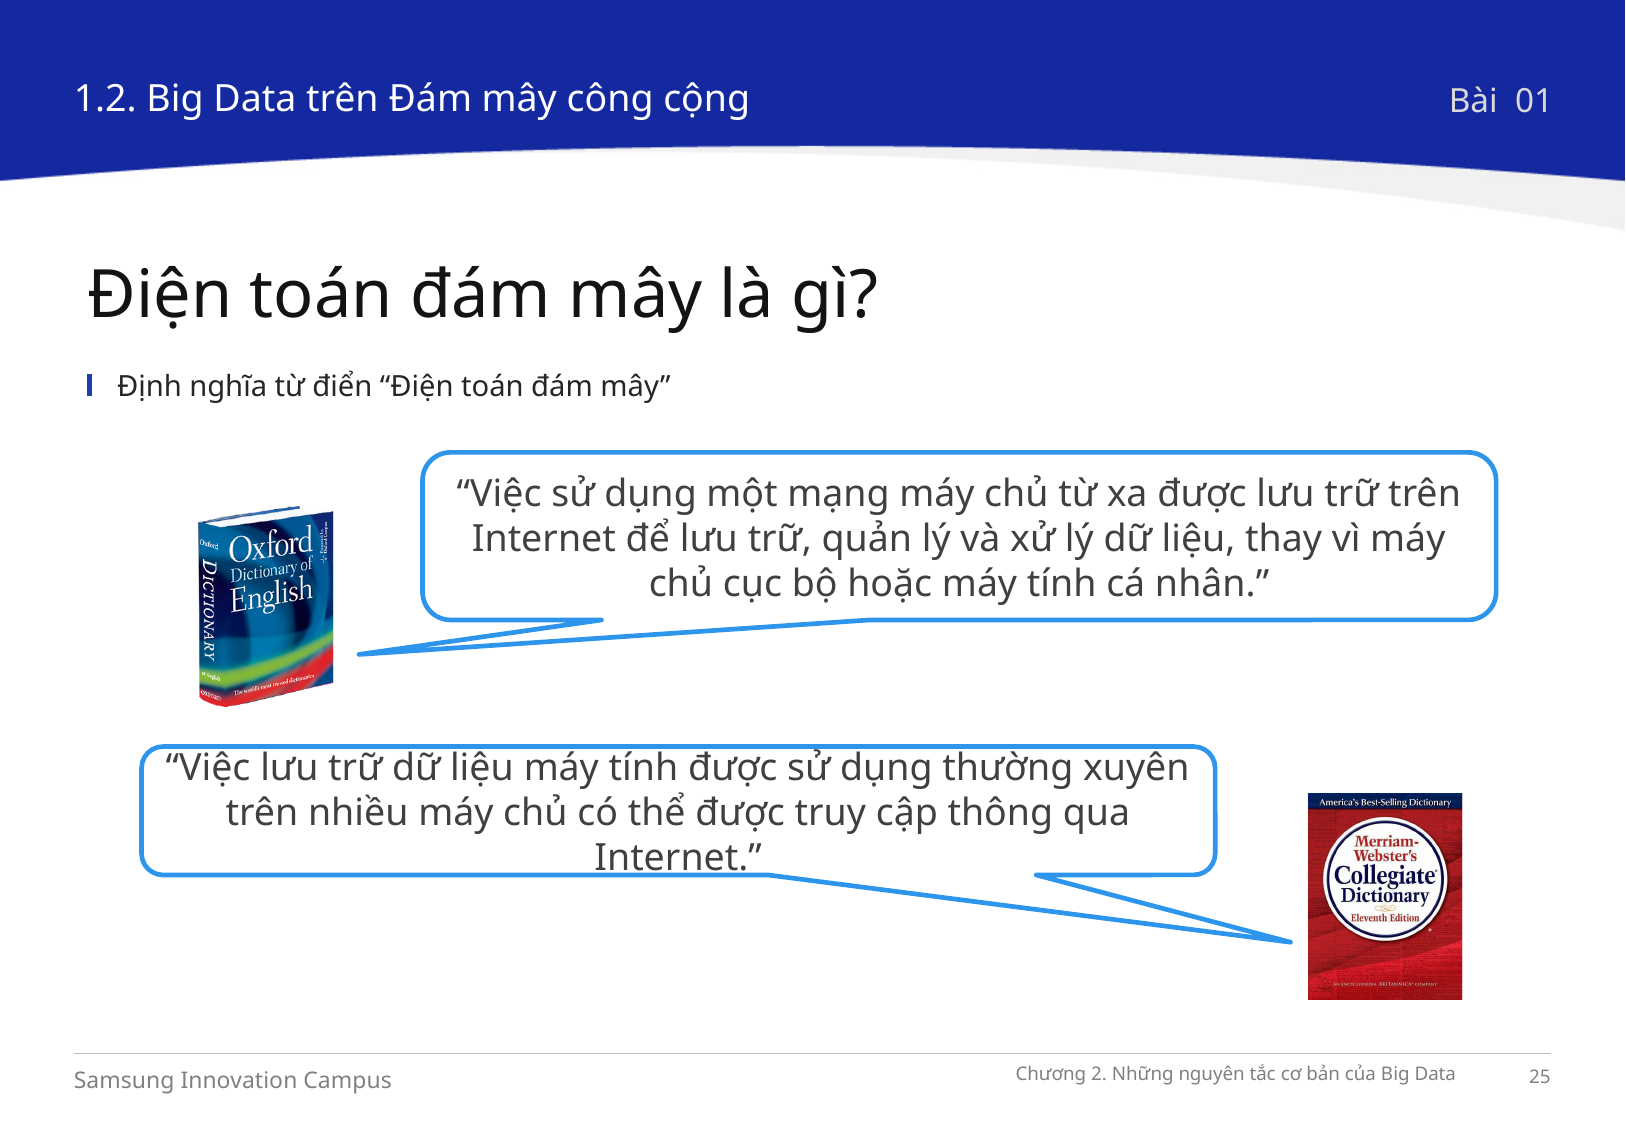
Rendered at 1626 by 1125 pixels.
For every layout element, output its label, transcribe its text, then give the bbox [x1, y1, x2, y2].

text_box “Việc lưu trữ dữ liệu máy tính được sử dụng thường xuyên trên nhiều máy chủ có thể được truy cập thông qua Internet.” [141, 746, 1291, 943]
list 1.2. Big Data trên Đám mây công cộng [73, 73, 1308, 119]
picture [0, 0, 1625, 1125]
list Điện toán đám mây là gì? [87, 249, 1531, 331]
list Bài 01 [1423, 79, 1554, 120]
text_box “Việc sử dụng một mạng máy chủ từ xa được lưu trữ trên Internet để lưu trữ, quản lý và xử lý dữ liệu, thay vì máy chủ cục bộ hoặc máy tính cá nhân.” [364, 452, 1497, 655]
list Định nghĩa từ điển “Điện toán đám mây” [87, 365, 1531, 516]
